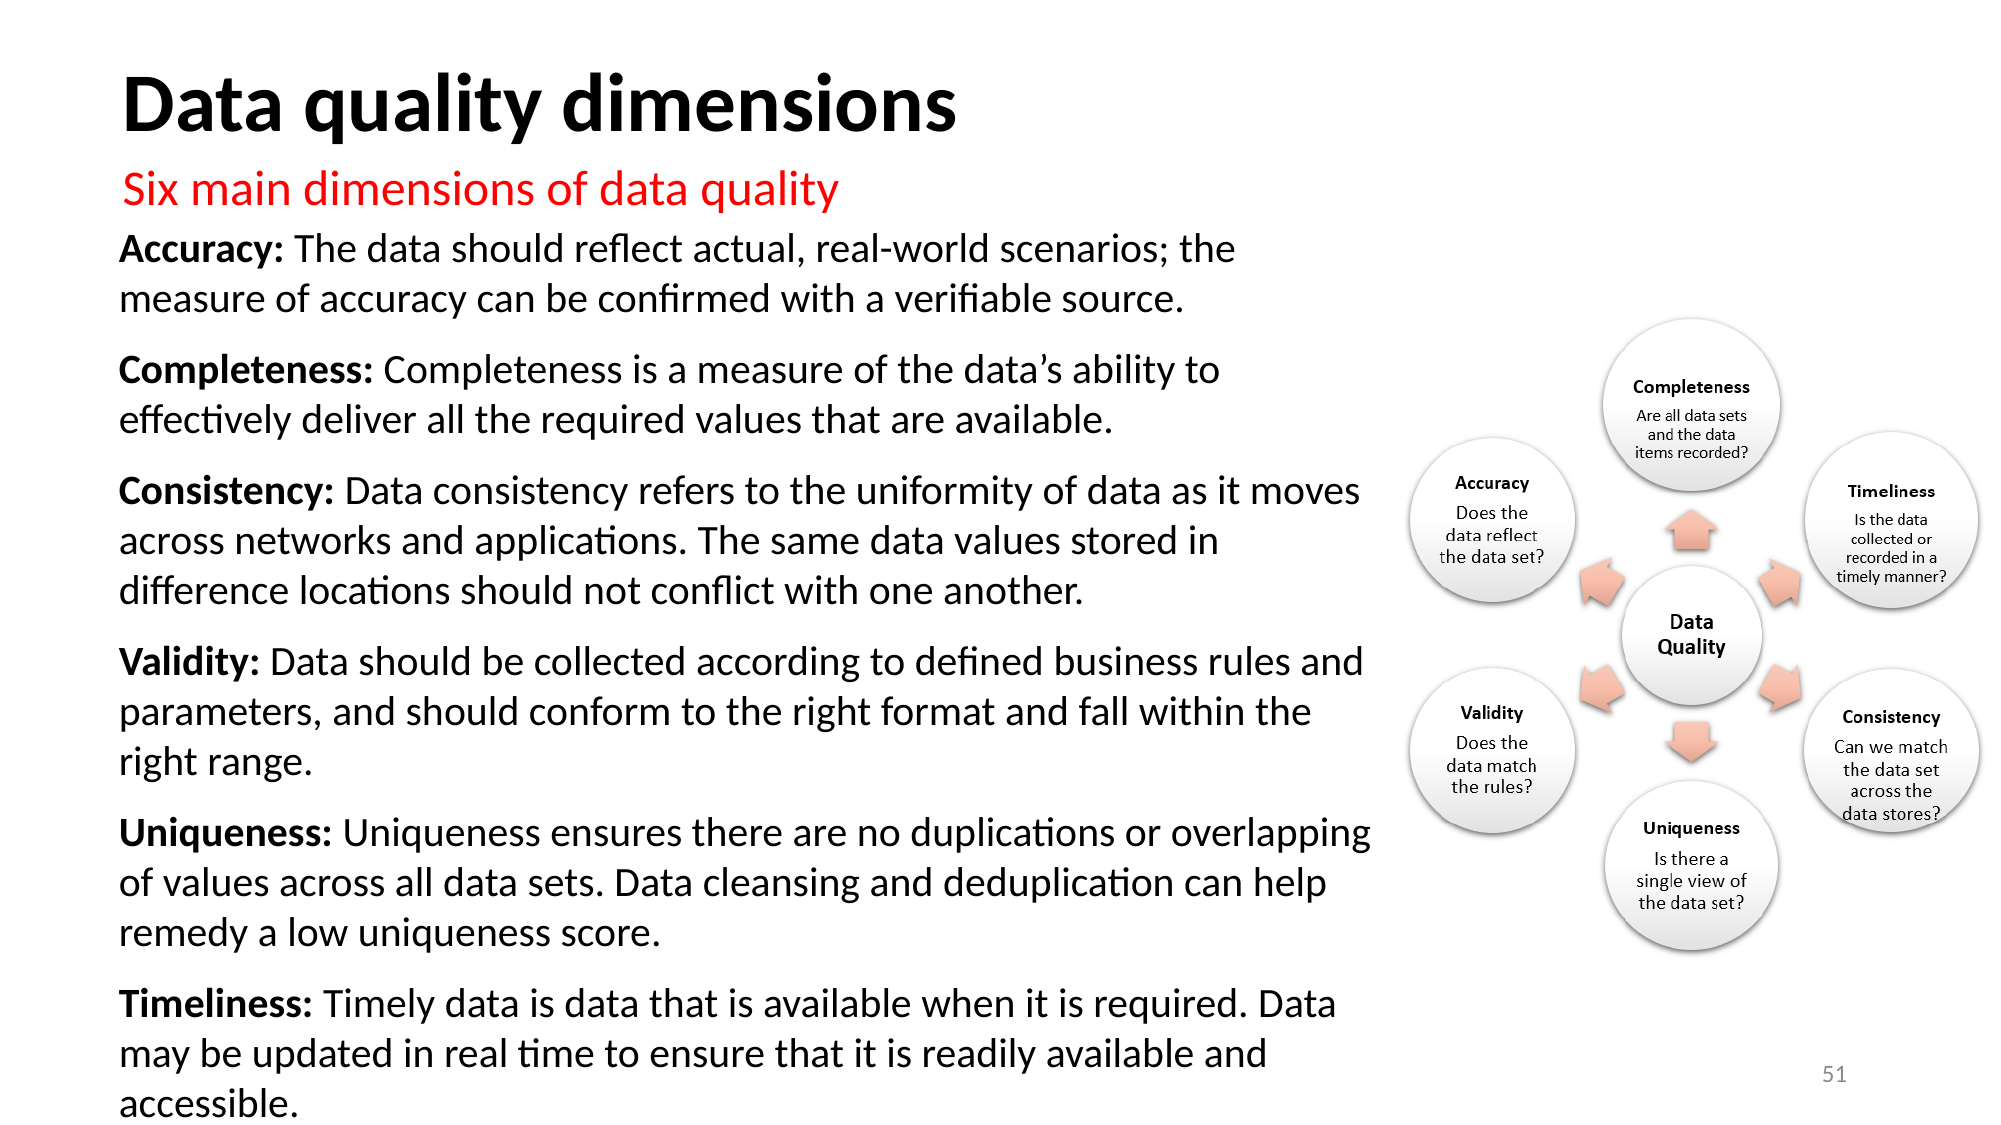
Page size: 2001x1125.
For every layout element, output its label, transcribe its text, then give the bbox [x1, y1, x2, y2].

title Data quality dimensions [107, 0, 1957, 214]
slide_number 51 [1412, 1042, 1863, 1103]
picture [1396, 304, 1992, 965]
text_box Accuracy: The data should reflect actual, real-world scenarios; the measure of accuracy can be confirmed with a verifiable source. Completeness: Completeness is a measure of the data’s ability to effectively deliver all the required values that are available. Consistency: Data consistency refers to the uniformity of data as it moves across networks and applications. The same data values stored in difference locations should not conflict with one another. Validity: Data should be collected according to defined business rules and parameters, and should conform to the right format and fall within the right range. Uniqueness: Uniqueness ensures there are no duplications or overlapping of values across all data sets. Data cleansing and deduplication can help remedy a low uniqueness score. Timeliness: Timely data is data that is available when it is required. Data may be updated in real time to ensure that it is readily available and accessible. [28, 213, 1397, 1125]
text_box Six main dimensions of data quality [107, 118, 1929, 304]
